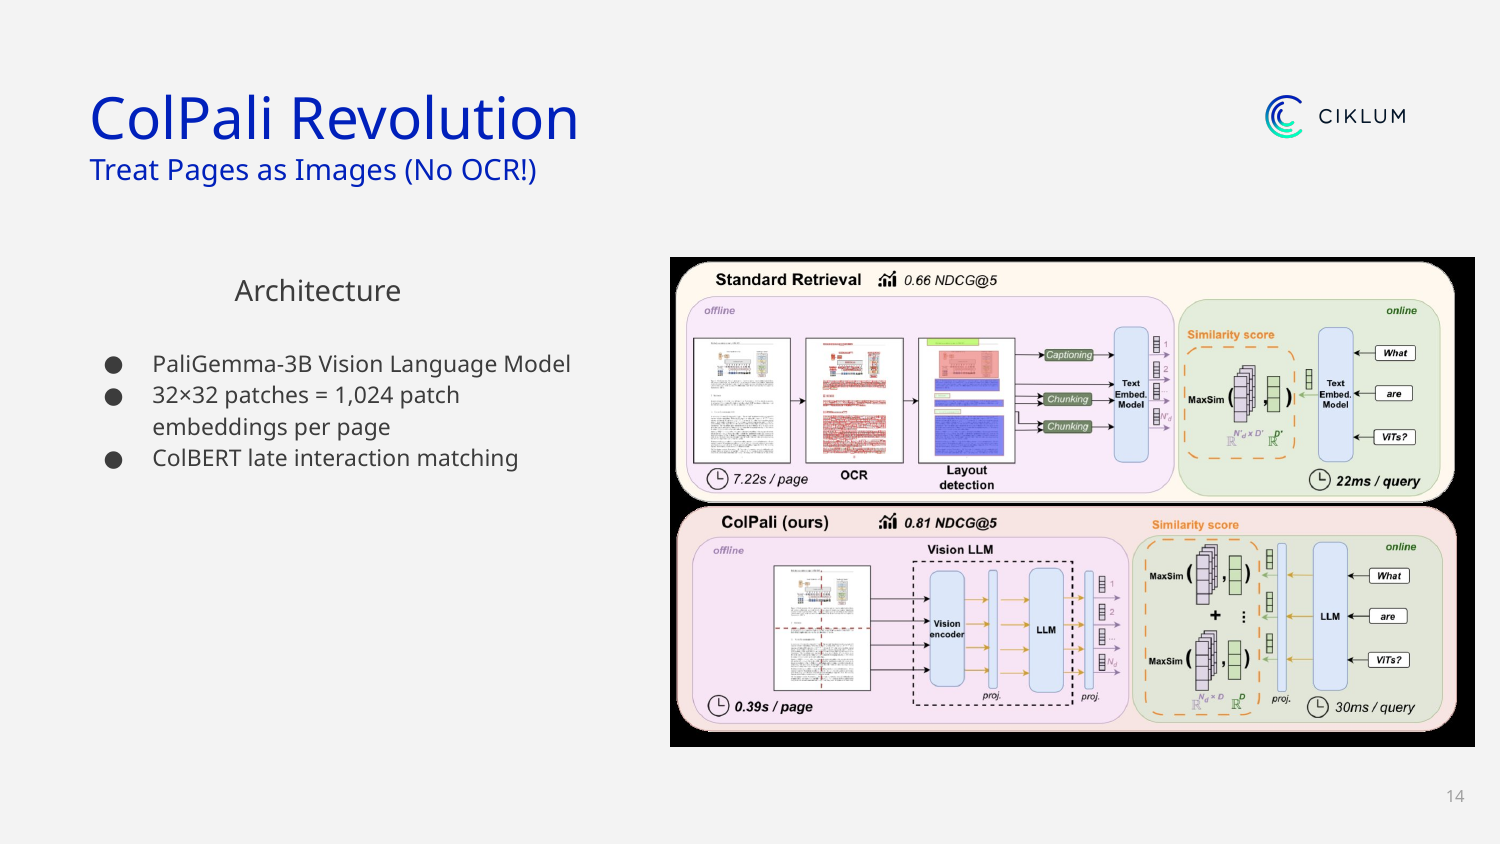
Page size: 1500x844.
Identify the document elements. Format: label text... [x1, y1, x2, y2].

picture [0, 0, 1500, 844]
title ColPali Revolution Treat Pages as Images (No OCR!) [74, 66, 1186, 227]
text_box PaliGemma-3B Vision Language Model 32×32 patches = 1,024 patch embeddings per page ColBERT late interaction matching [62, 330, 594, 541]
text_box Architecture [62, 257, 575, 323]
